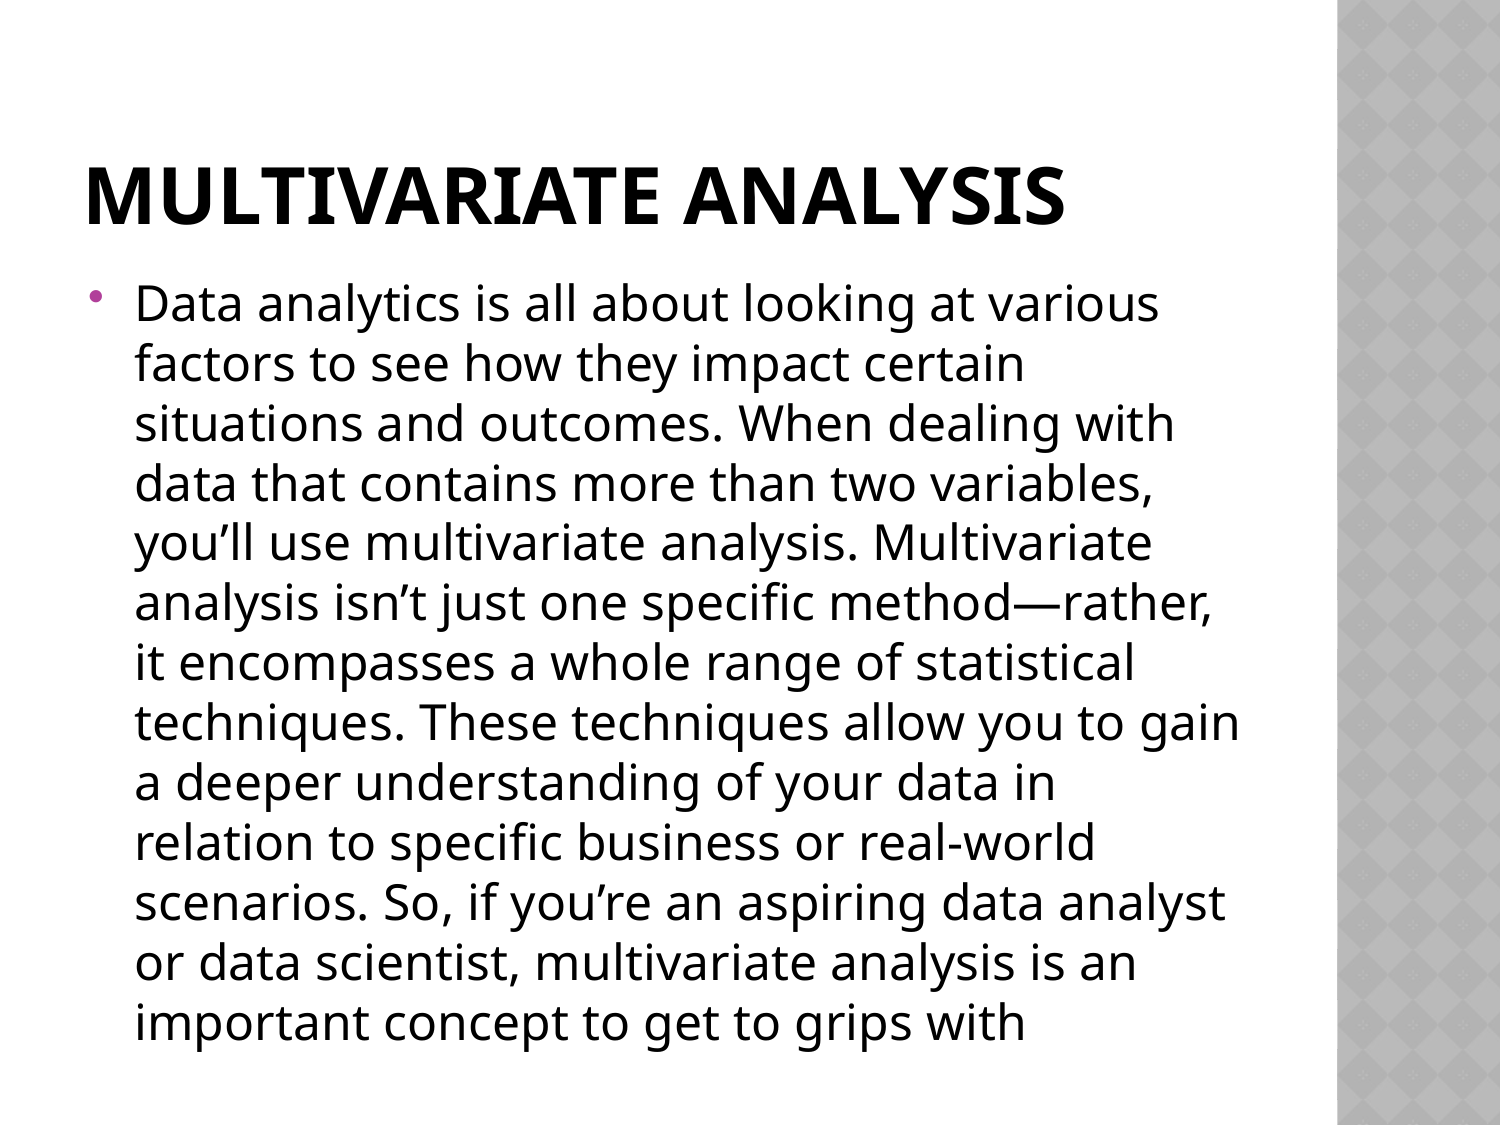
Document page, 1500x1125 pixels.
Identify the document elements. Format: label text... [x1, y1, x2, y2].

title Multivariate analysis [75, 52, 1263, 240]
list Data analytics is all about looking at various factors to see how they impact certain situations and outcomes. When dealing with data that contains more than two variables, you’ll use multivariate analysis. Multivariate analysis isn’t just one specific method—rather, it encompasses a whole range of statistical techniques. These techniques allow you to gain a deeper understanding of your data in relation to specific business or real-world scenarios. So, if you’re an aspiring data analyst or data scientist, multivariate analysis is an important concept to get to grips with [75, 264, 1263, 1059]
